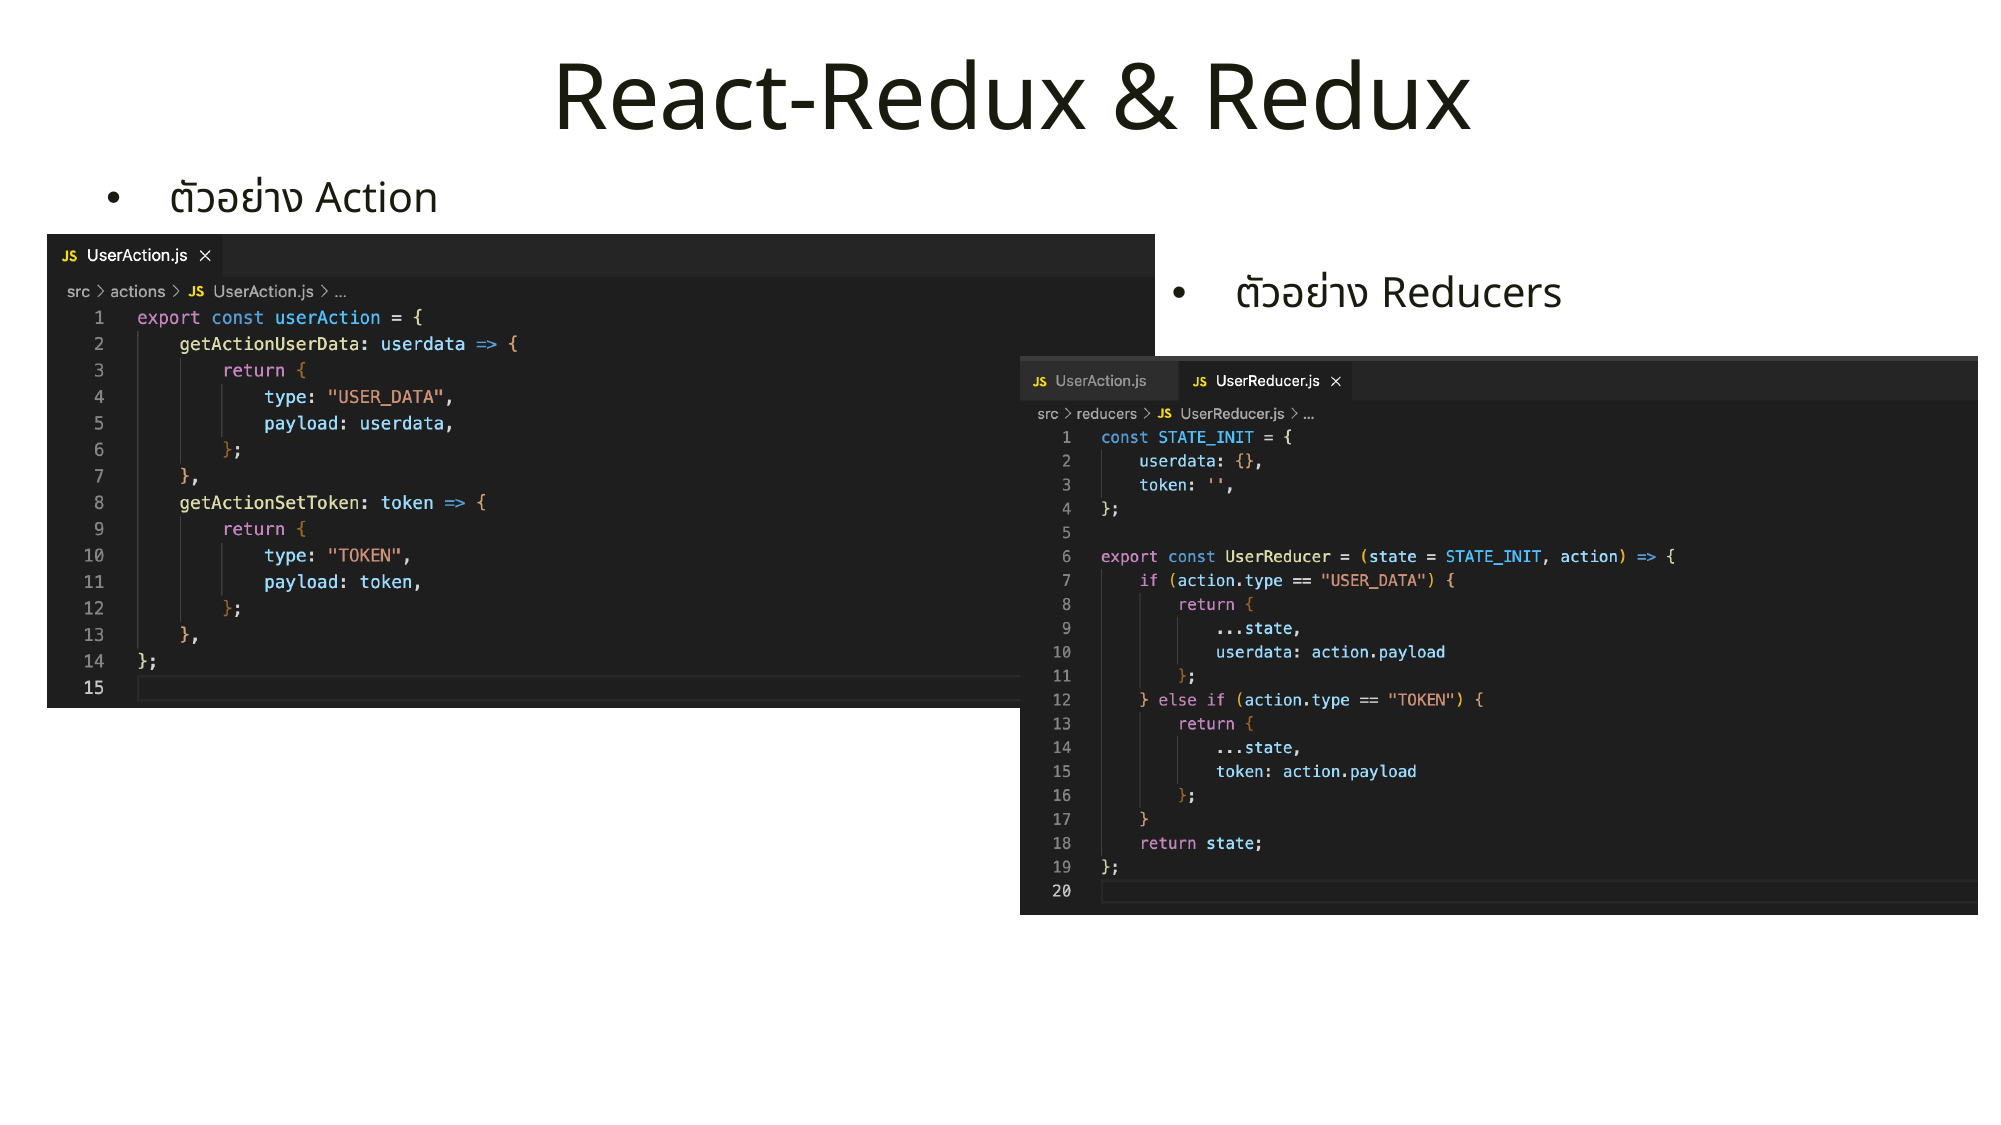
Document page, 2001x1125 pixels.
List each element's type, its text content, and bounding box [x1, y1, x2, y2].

picture [47, 234, 1978, 916]
list ตัวอย่าง Action [98, 167, 1650, 240]
text_box ตัวอย่าง Reducers [1164, 262, 1972, 334]
title React-Redux & Redux [224, 43, 1801, 186]
